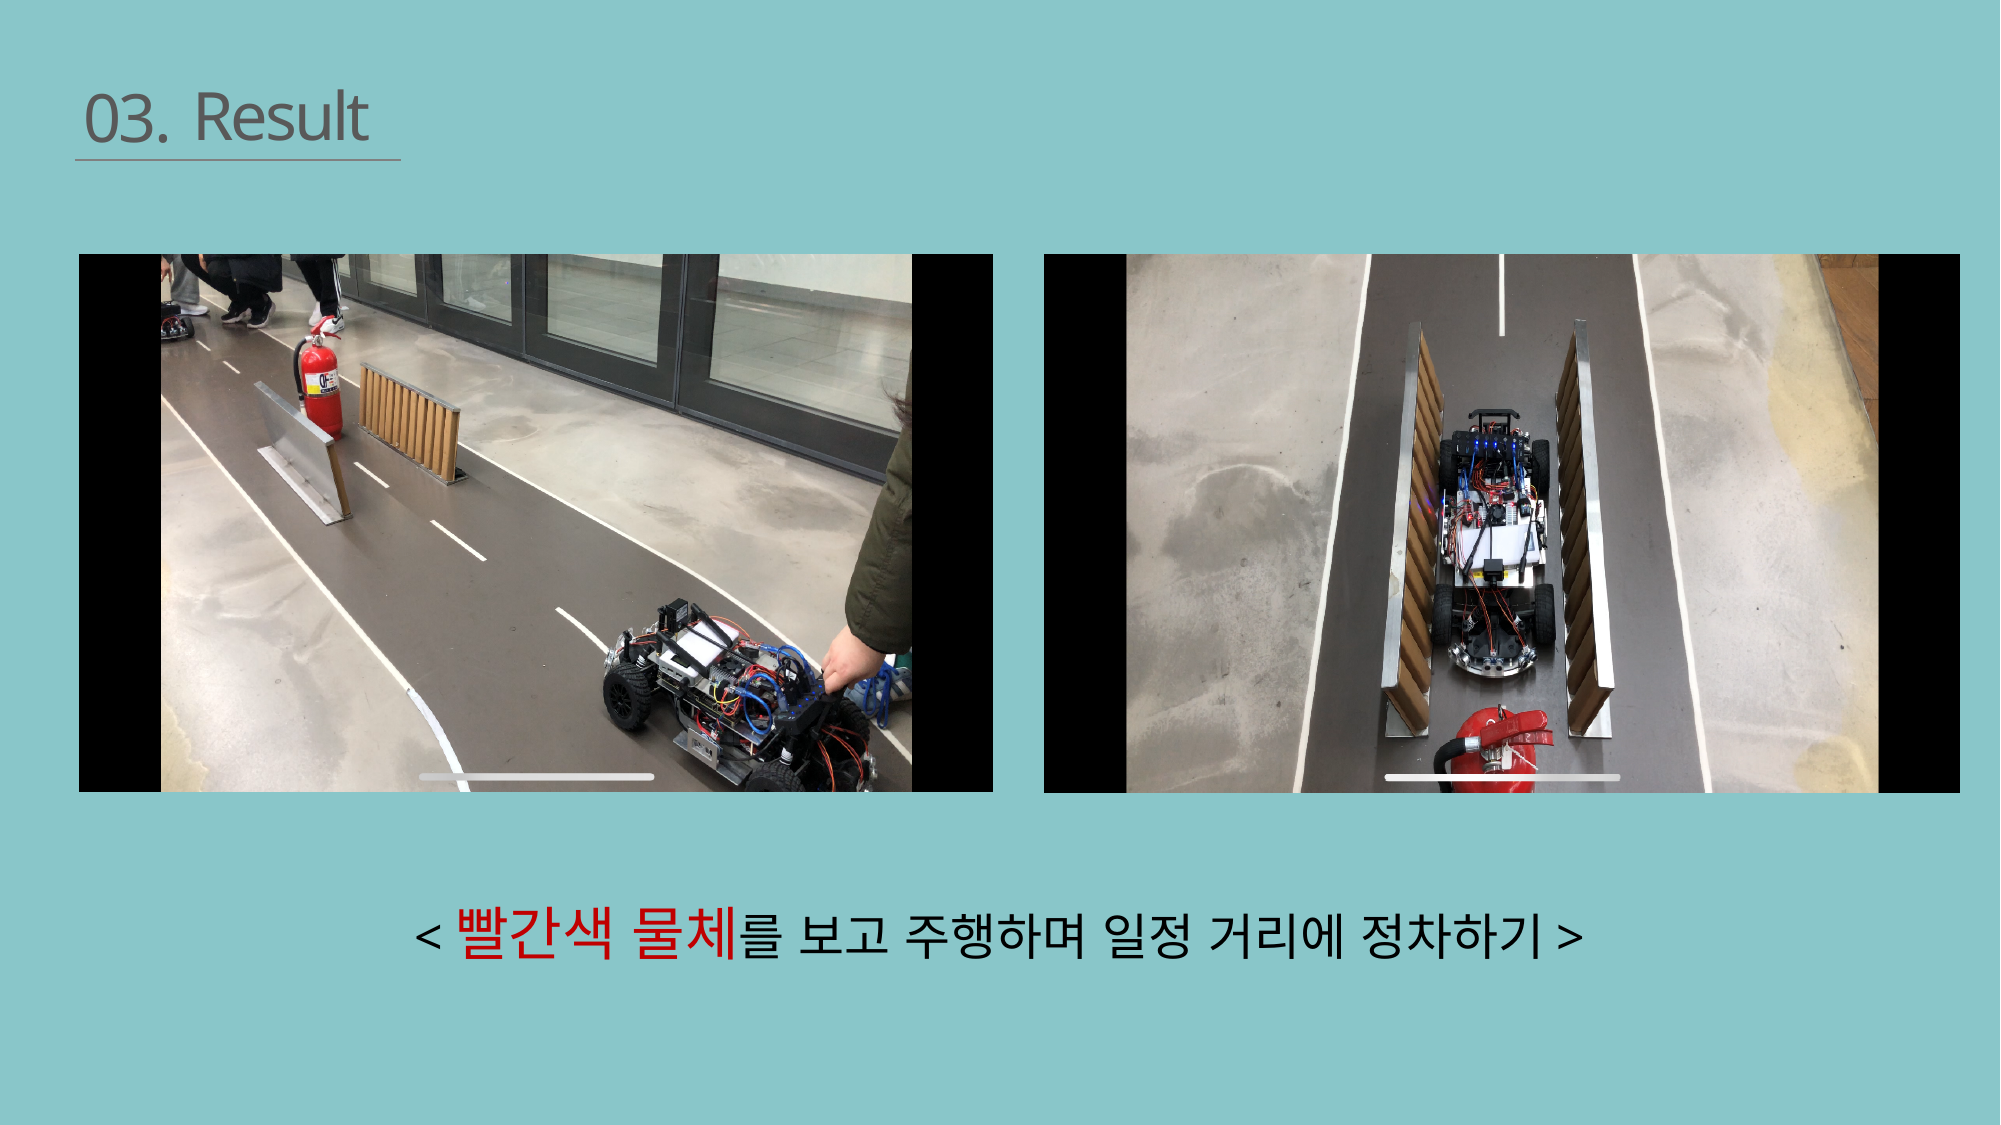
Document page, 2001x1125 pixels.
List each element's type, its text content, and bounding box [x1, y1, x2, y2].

text_box 03. [69, 68, 188, 163]
text_box <빨간색 물체를 보고 주행하며 일정 거리에 정차하기> [0, 854, 2000, 975]
picture [79, 254, 993, 792]
text_box Result [177, 66, 386, 159]
picture [1044, 254, 1960, 793]
